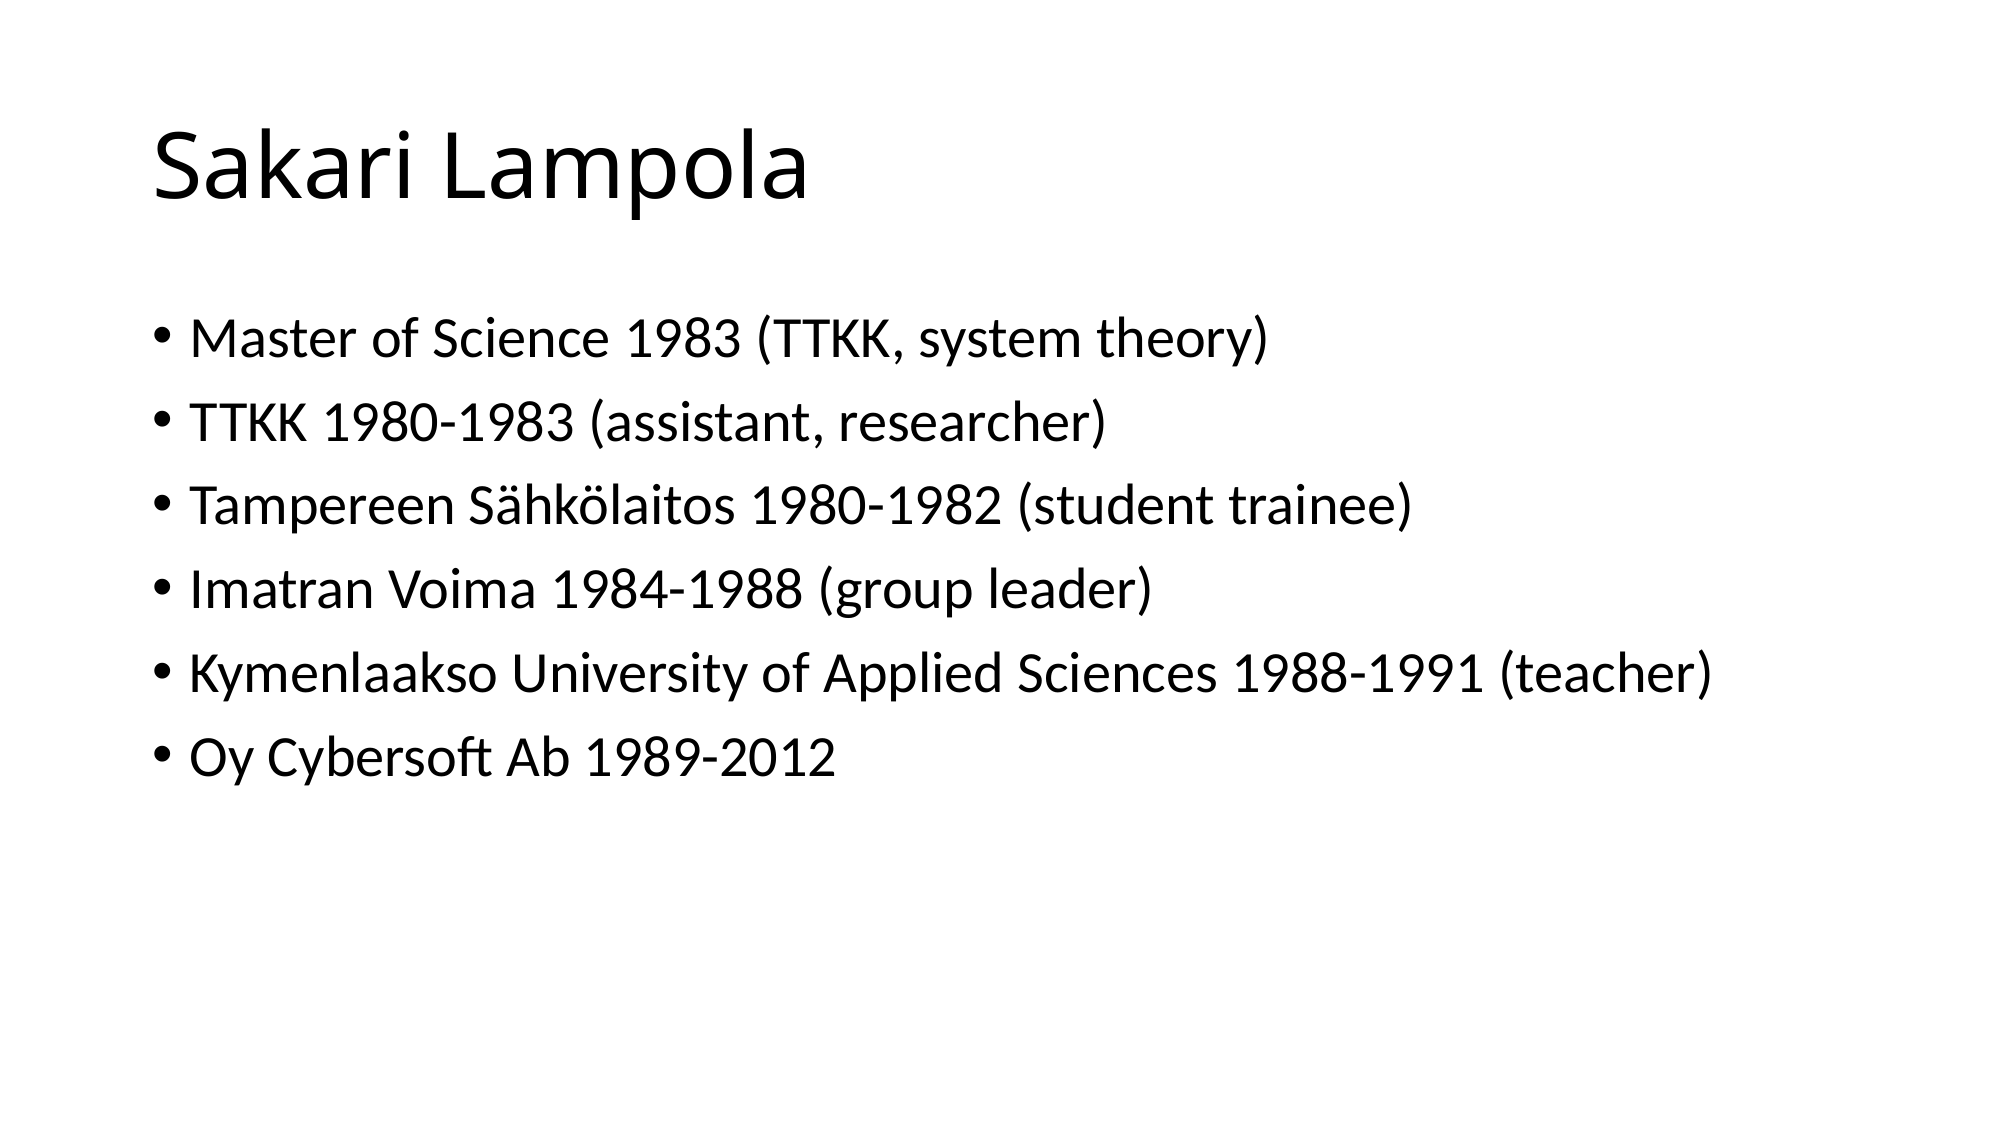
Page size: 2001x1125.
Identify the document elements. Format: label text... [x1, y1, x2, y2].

list Master of Science 1983 (TTKK, system theory) TTKK 1980-1983 (assistant, researcher) Tampereen Sähkölaitos 1980-1982 (student trainee) Imatran Voima 1984-1988 (group leader) Kymenlaakso University of Applied Sciences 1988-1991 (teacher) Oy Cybersoft Ab 1989-2012 [137, 299, 1863, 1014]
title Sakari Lampola [137, 59, 1863, 278]
